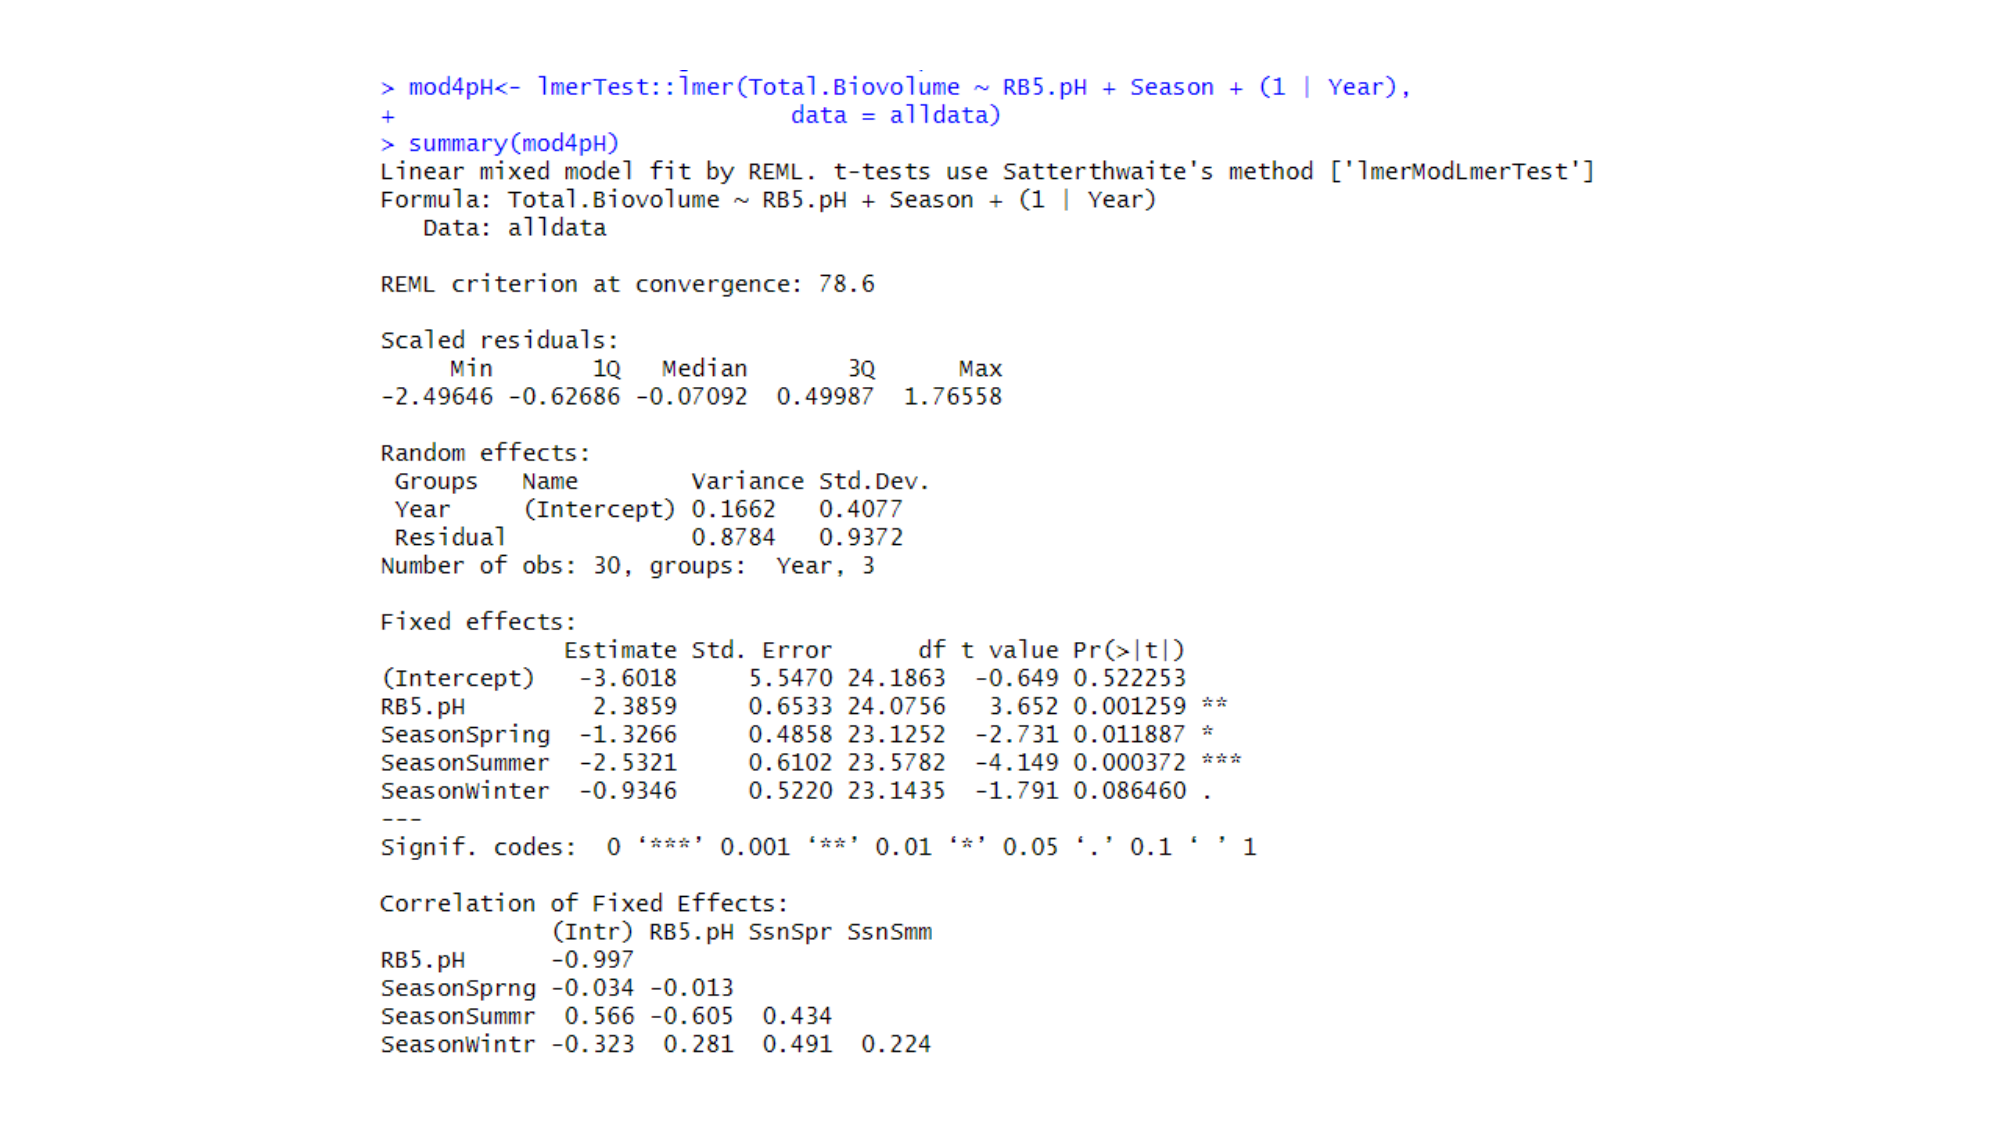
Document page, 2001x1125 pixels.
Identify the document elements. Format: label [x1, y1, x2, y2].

picture [375, 70, 1625, 1055]
